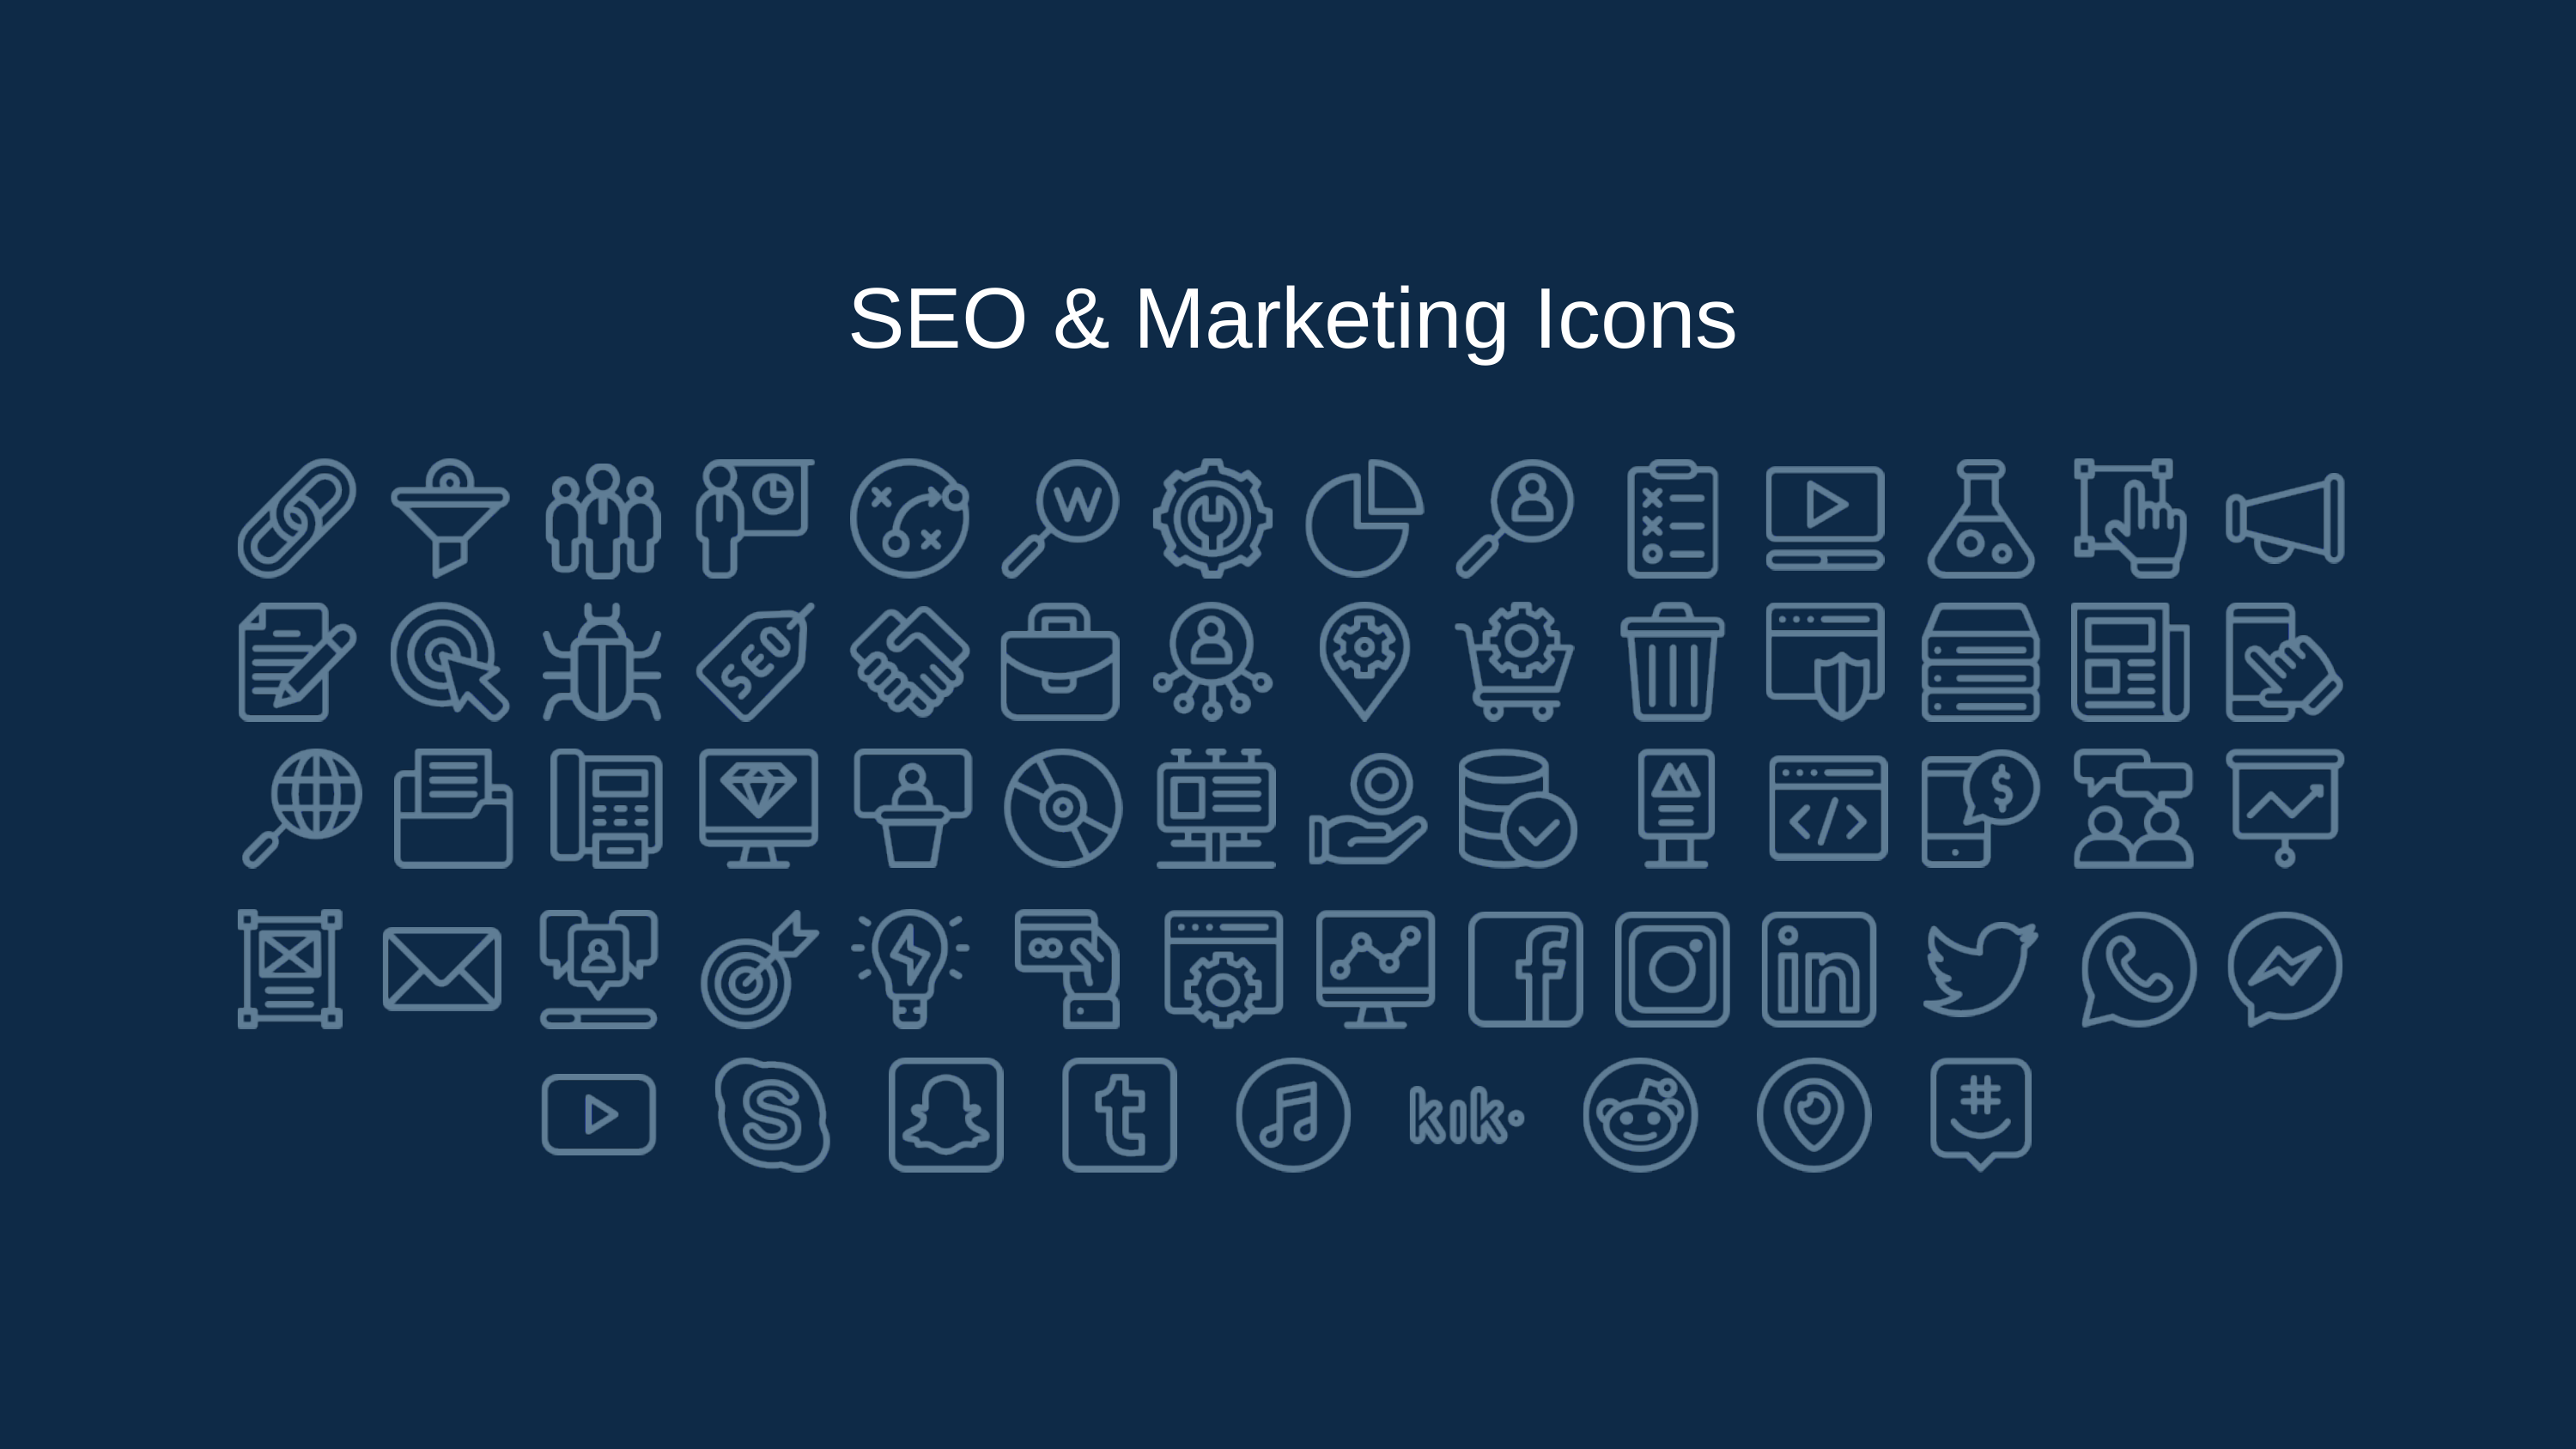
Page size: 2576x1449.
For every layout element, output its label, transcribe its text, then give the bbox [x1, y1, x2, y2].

text_box [889, 1058, 1004, 1173]
text_box [851, 909, 970, 1029]
text_box [1000, 459, 1120, 579]
text_box [545, 464, 662, 579]
text_box [696, 910, 821, 1029]
text_box [382, 927, 501, 1011]
text_box [1620, 602, 1726, 722]
text_box [1761, 912, 1877, 1028]
text_box [2070, 603, 2190, 722]
text_box [1316, 910, 1436, 1029]
text_box [391, 458, 510, 579]
text_box [1305, 459, 1425, 579]
text_box [1319, 602, 1411, 722]
text_box [1000, 603, 1120, 722]
text_box [394, 749, 513, 869]
text_box [1921, 749, 2041, 868]
text_box [238, 603, 359, 722]
text_box [699, 749, 819, 869]
text_box [2074, 749, 2194, 869]
text_box [695, 603, 816, 722]
text_box [1014, 909, 1120, 1029]
text_box [543, 603, 662, 721]
text_box [1930, 1058, 2032, 1173]
text_box [2227, 912, 2343, 1028]
text_box [1004, 749, 1123, 869]
text_box [1923, 922, 2039, 1017]
text_box [1455, 459, 1575, 579]
text_box [2226, 473, 2345, 564]
text_box [1157, 749, 1276, 869]
text_box [1757, 1058, 1872, 1173]
text_box [1459, 749, 1578, 869]
text_box [1152, 458, 1273, 579]
text_box [2081, 912, 2197, 1028]
text_box [2226, 749, 2345, 869]
text_box [541, 1074, 657, 1155]
text_box [1455, 602, 1576, 722]
text_box [1614, 912, 1730, 1028]
text_box [1062, 1058, 1177, 1173]
text_box [1637, 749, 1716, 869]
text_box [1583, 1058, 1698, 1173]
text_box [550, 749, 663, 869]
text_box [2226, 603, 2345, 722]
text_box [850, 458, 969, 579]
text_box [237, 909, 343, 1029]
text_box [241, 749, 362, 869]
text_box [1409, 1086, 1525, 1144]
text_box [1769, 755, 1888, 861]
text_box [539, 910, 659, 1029]
text_box [390, 602, 511, 722]
text_box [1765, 466, 1885, 572]
text_box [1627, 459, 1719, 579]
text_box [237, 458, 361, 579]
text_box SEO & Marketing Icons [313, 262, 2274, 366]
text_box [1152, 602, 1273, 722]
text_box [854, 749, 973, 868]
text_box [1923, 459, 2040, 579]
text_box [1236, 1058, 1352, 1173]
text_box [1309, 753, 1428, 865]
text_box [848, 606, 971, 718]
text_box [1921, 603, 2041, 722]
text_box [2074, 458, 2187, 579]
text_box [714, 1058, 830, 1173]
text_box [1164, 910, 1284, 1029]
text_box [1468, 912, 1583, 1028]
text_box [1765, 603, 1885, 722]
text_box [696, 459, 816, 579]
